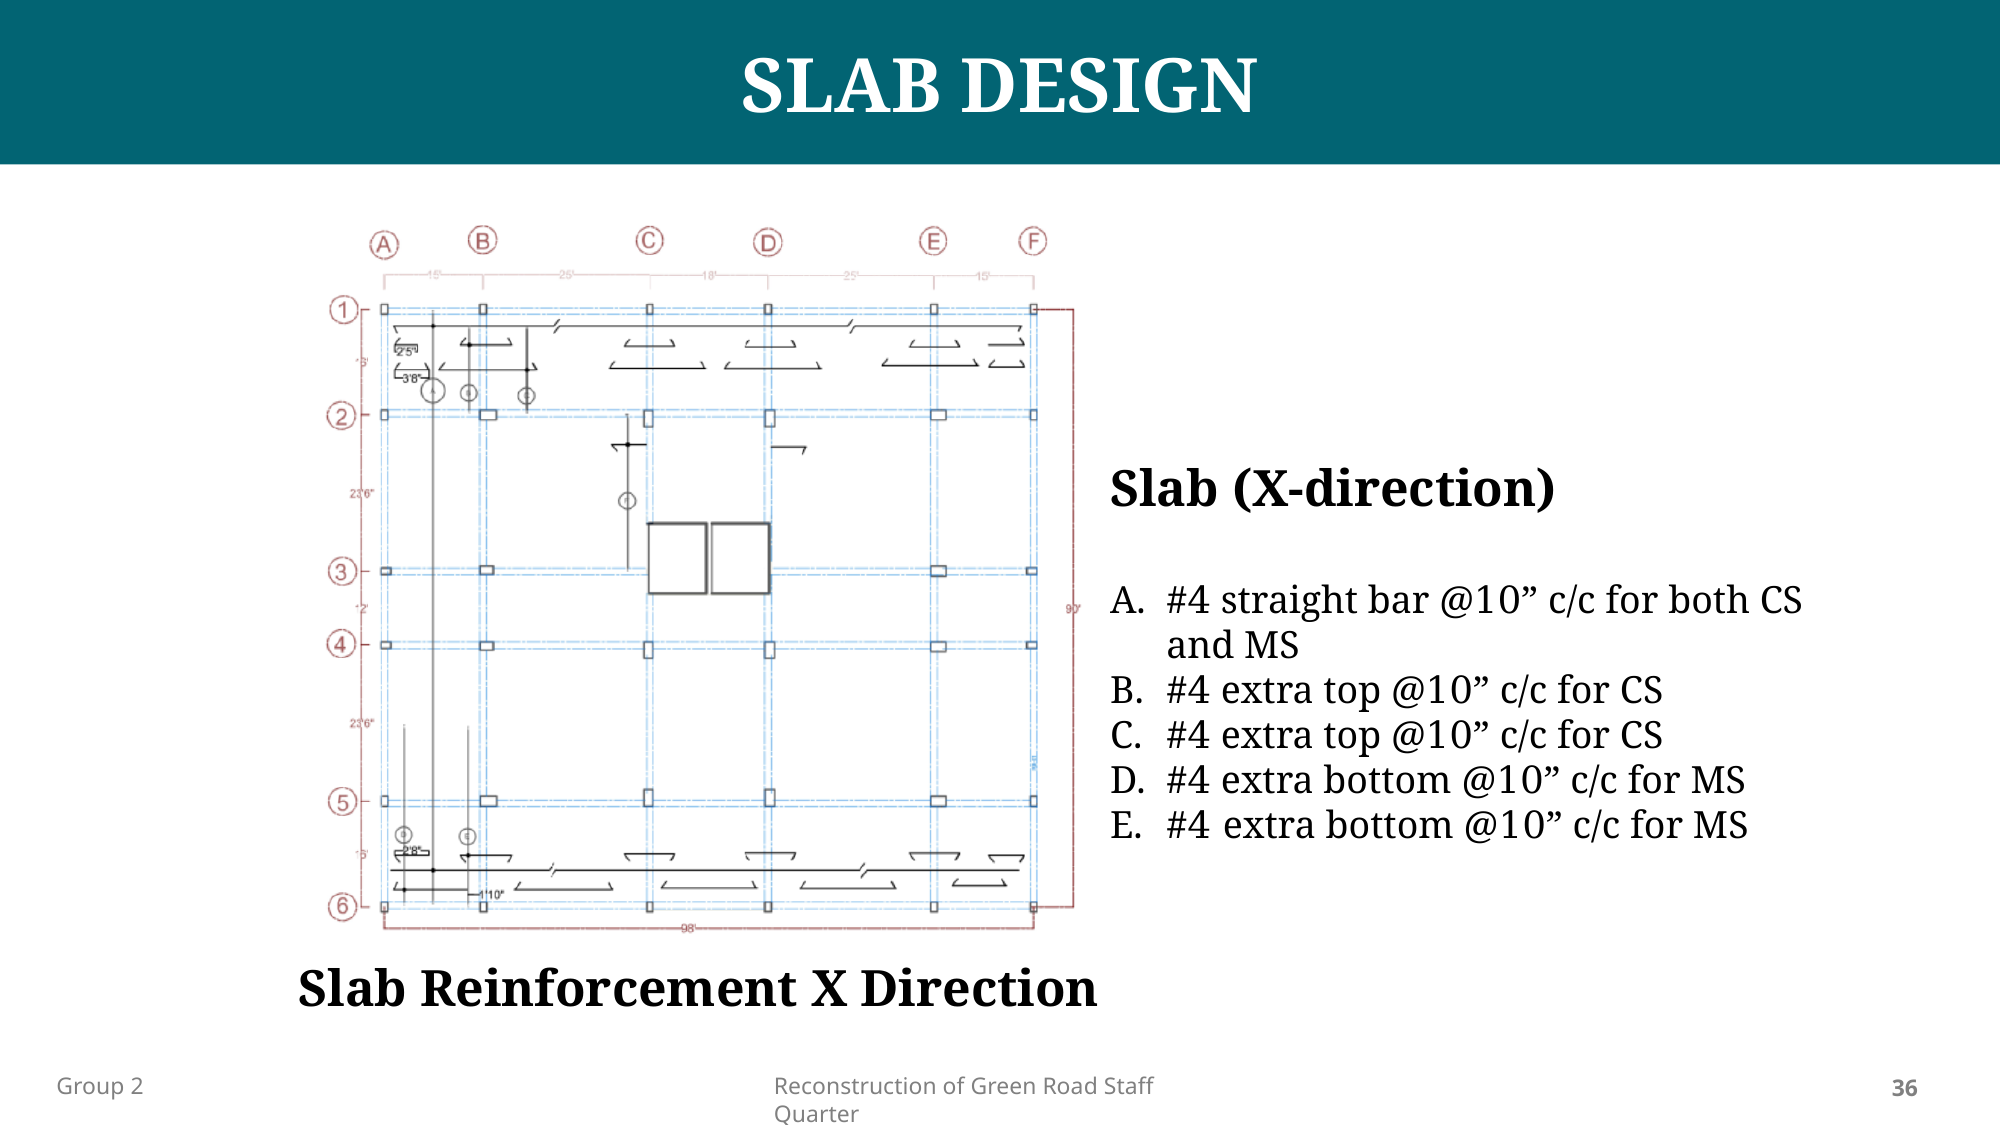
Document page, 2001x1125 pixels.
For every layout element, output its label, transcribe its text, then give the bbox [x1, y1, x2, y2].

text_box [41, 1064, 1943, 1110]
text_box Slab (X-direction) #4 straight bar @10” c/c for both CS and MS #4 extra top @10” c/c for CS #4 extra top @10” c/c for CS #4 extra bottom @10” c/c for MS #4 extra bottom @10” c/c for MS [1182, 449, 1856, 944]
picture [297, 121, 1260, 1064]
text_box Slab Reinforcement X Direction [283, 948, 373, 1024]
text_box SLAB DESIGN [0, 0, 2000, 167]
